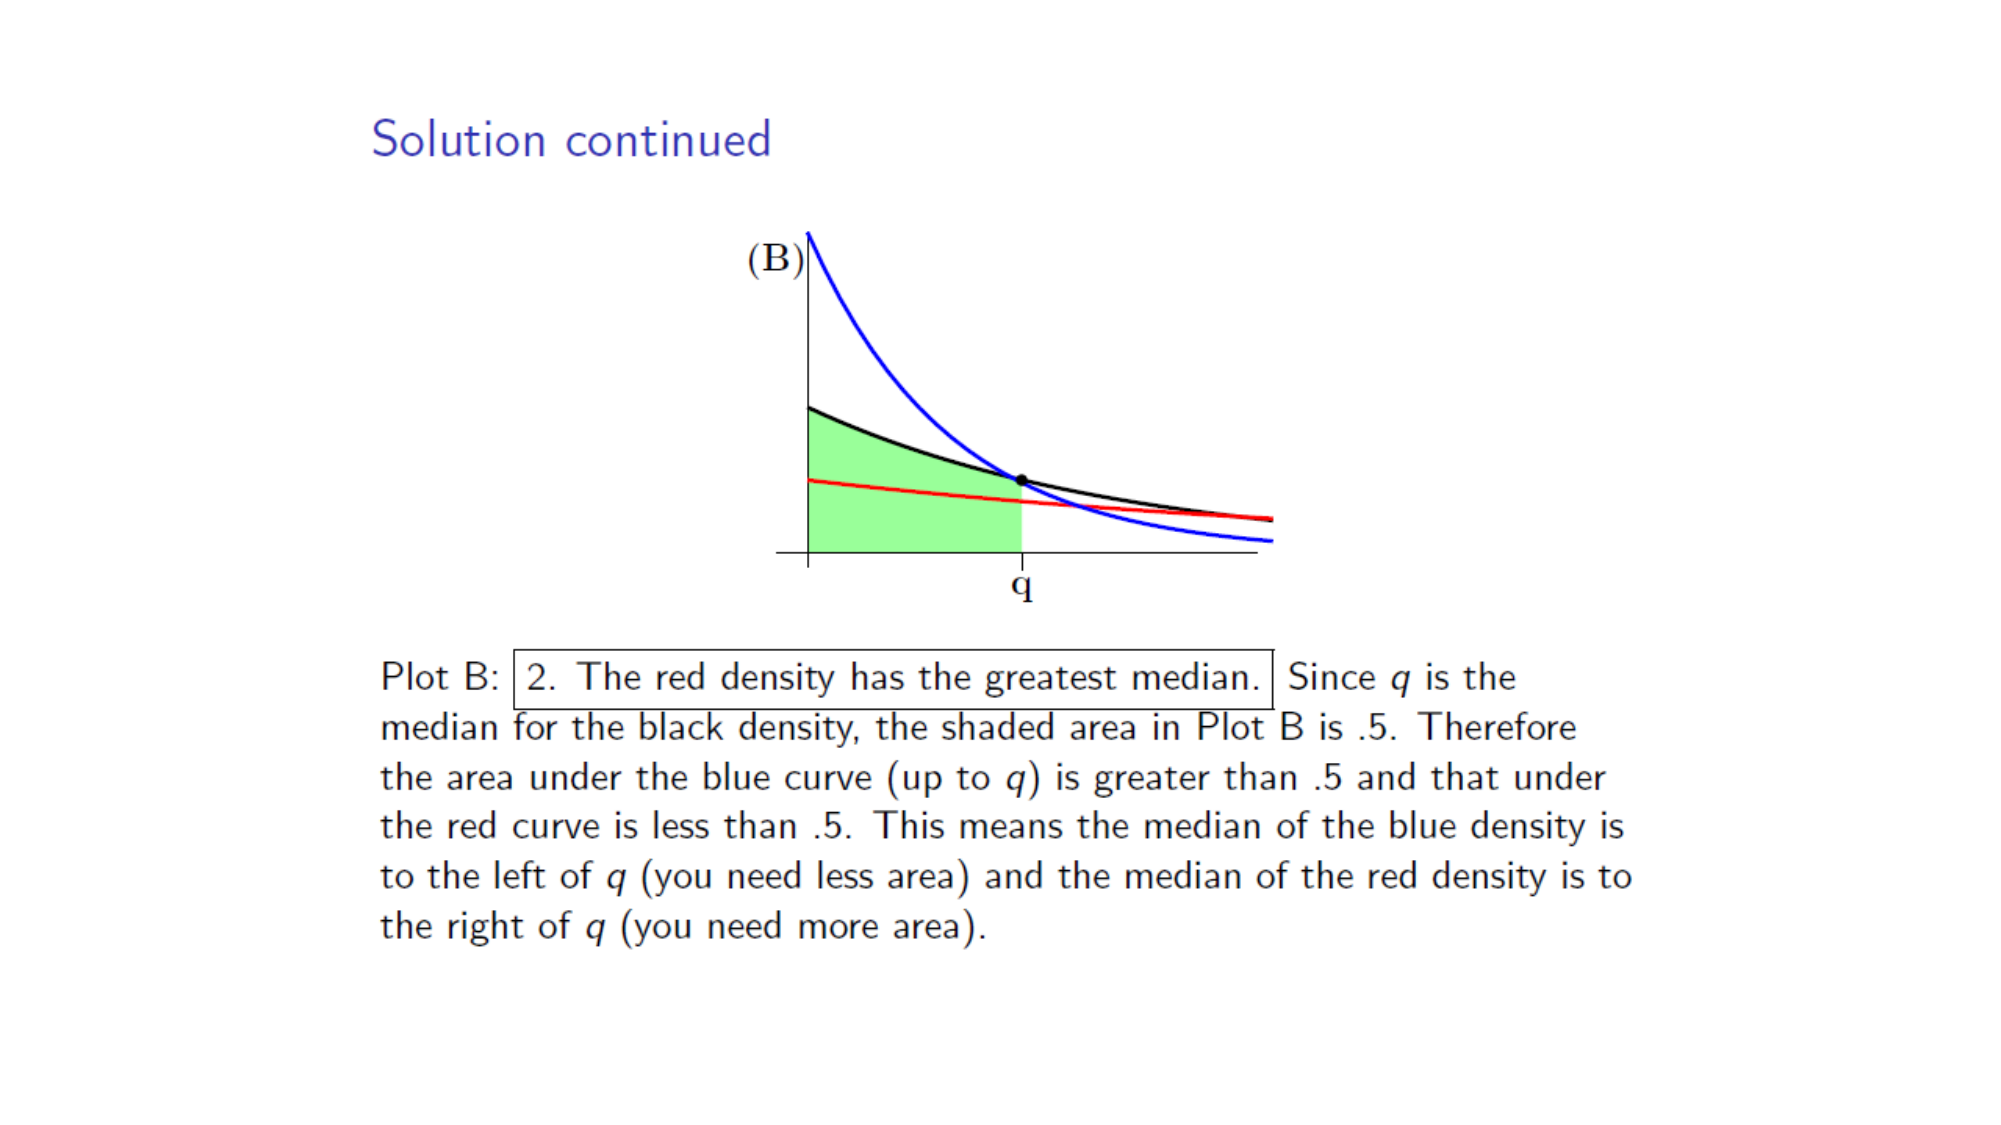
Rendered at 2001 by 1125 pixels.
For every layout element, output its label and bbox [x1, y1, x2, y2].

picture [354, 97, 1646, 1028]
